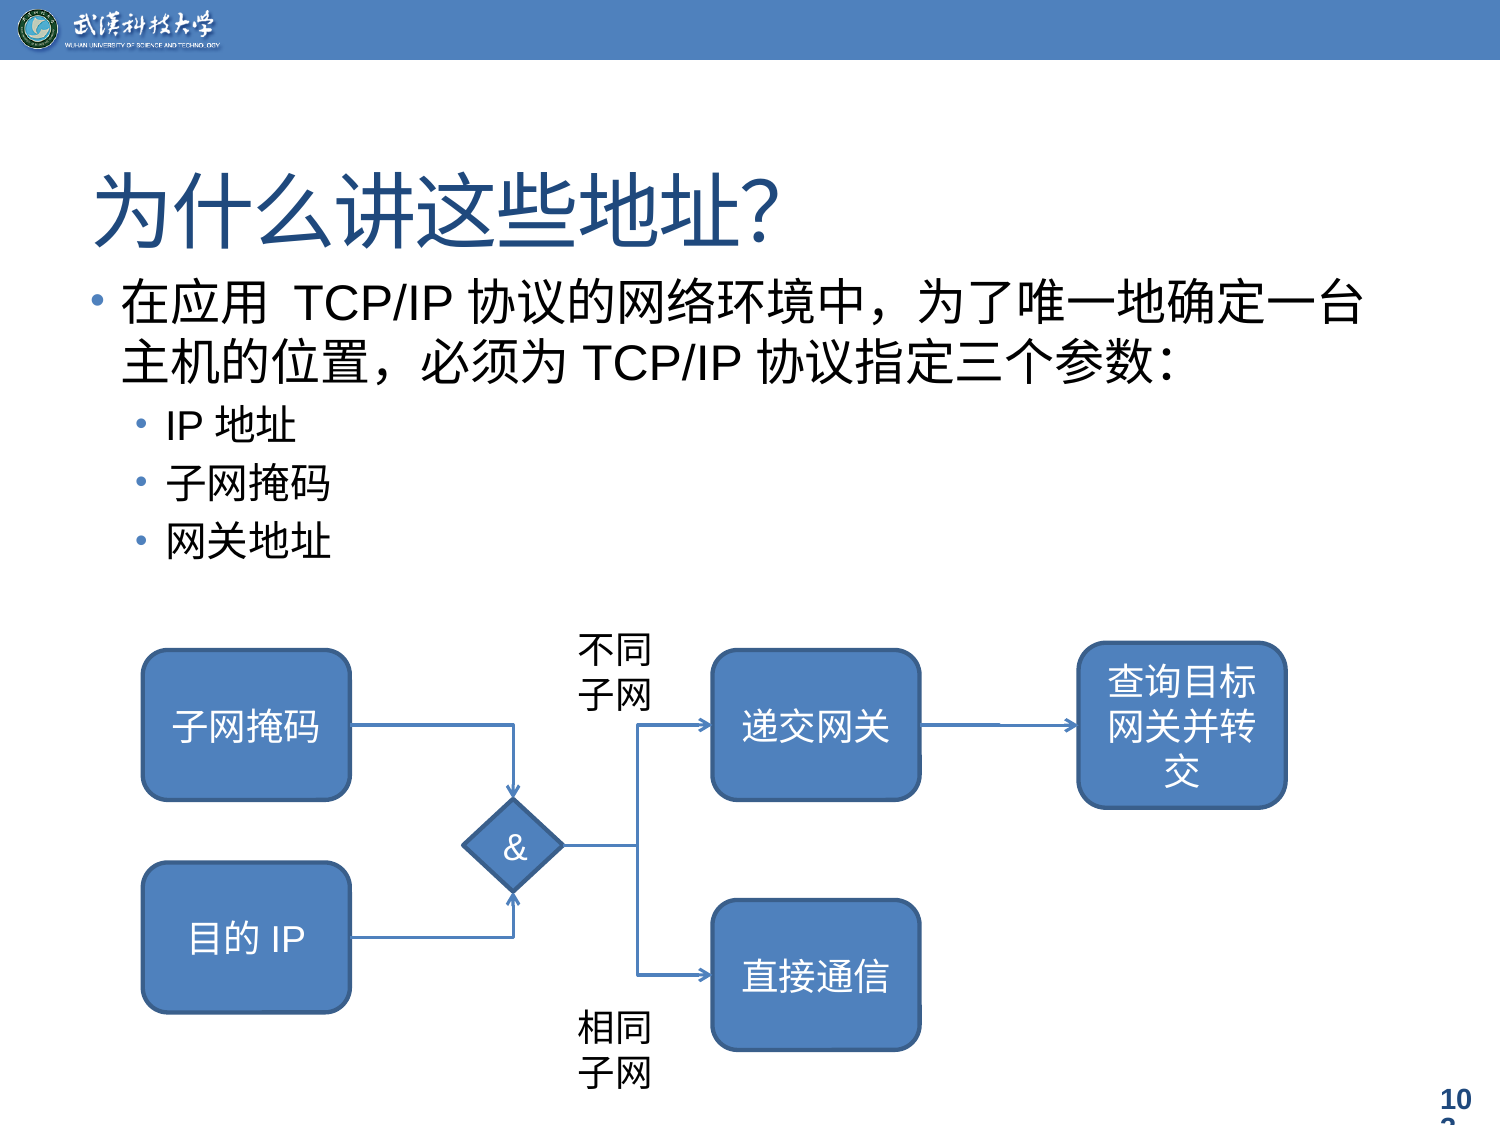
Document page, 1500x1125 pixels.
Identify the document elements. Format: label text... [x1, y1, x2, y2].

text_box & [460, 802, 559, 890]
text_box 查询目标网关并转交 [1076, 640, 1288, 810]
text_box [349, 891, 514, 938]
slide_number 103 [1425, 1071, 1500, 1125]
text_box 不同子网 [563, 618, 688, 722]
list 在应用 TCP/IP协议的网络环境中，为了唯一地确定一台主机的位置，必须为TCP/IP协议指定三个参数： IP地址 子网掩码 网关地址 [75, 262, 1425, 1063]
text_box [562, 724, 713, 844]
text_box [349, 724, 514, 799]
text_box 子网掩码 [140, 647, 353, 803]
picture [8, 4, 228, 58]
text_box 直接通信 [710, 897, 922, 1053]
text_box 相同子网 [563, 996, 688, 1102]
text_box 递交网关 [710, 647, 922, 803]
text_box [562, 844, 713, 976]
text_box 目的IP [140, 860, 353, 1015]
title 为什么讲这些地址？ [75, 115, 1459, 304]
